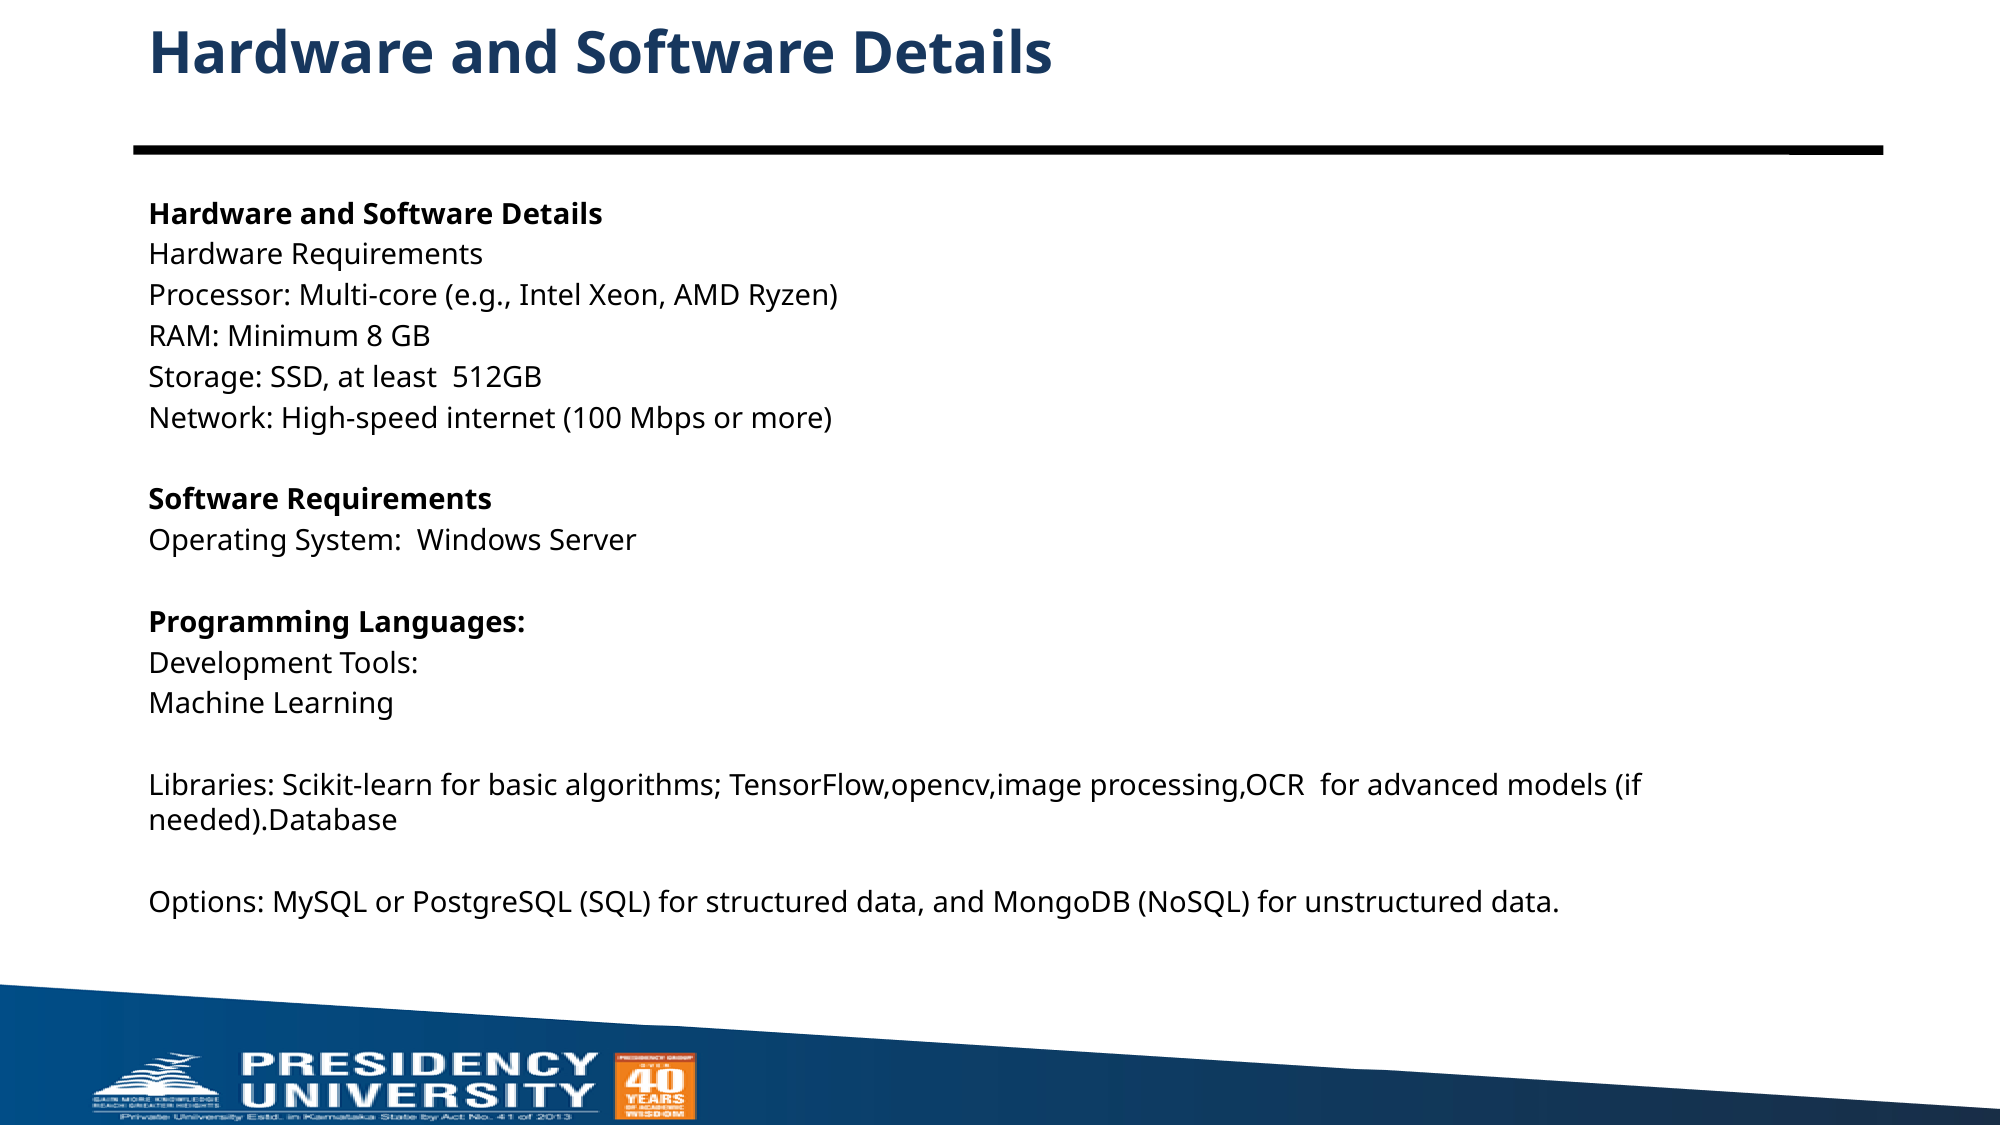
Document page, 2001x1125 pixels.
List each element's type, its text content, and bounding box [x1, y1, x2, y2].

picture [0, 982, 2000, 1125]
title Hardware and Software Details [133, 45, 1884, 125]
list Hardware and Software Details Hardware Requirements Processor: Multi-core (e.g., Intel Xeon, AMD Ryzen) RAM: Minimum 8 GB Storage: SSD, at least 512GB Network: High-speed internet (100 Mbps or more) Software Requirements Operating System: Windows Server Programming Languages: Development Tools: Machine Learning Libraries: Scikit-learn for basic algorithms; TensorFlow,opencv,image processing,OCR for advanced models (if needed).Database Options: MySQL or PostgreSQL (SQL) for structured data, and MongoDB (NoSQL) for unstructured data. [133, 187, 1884, 1000]
